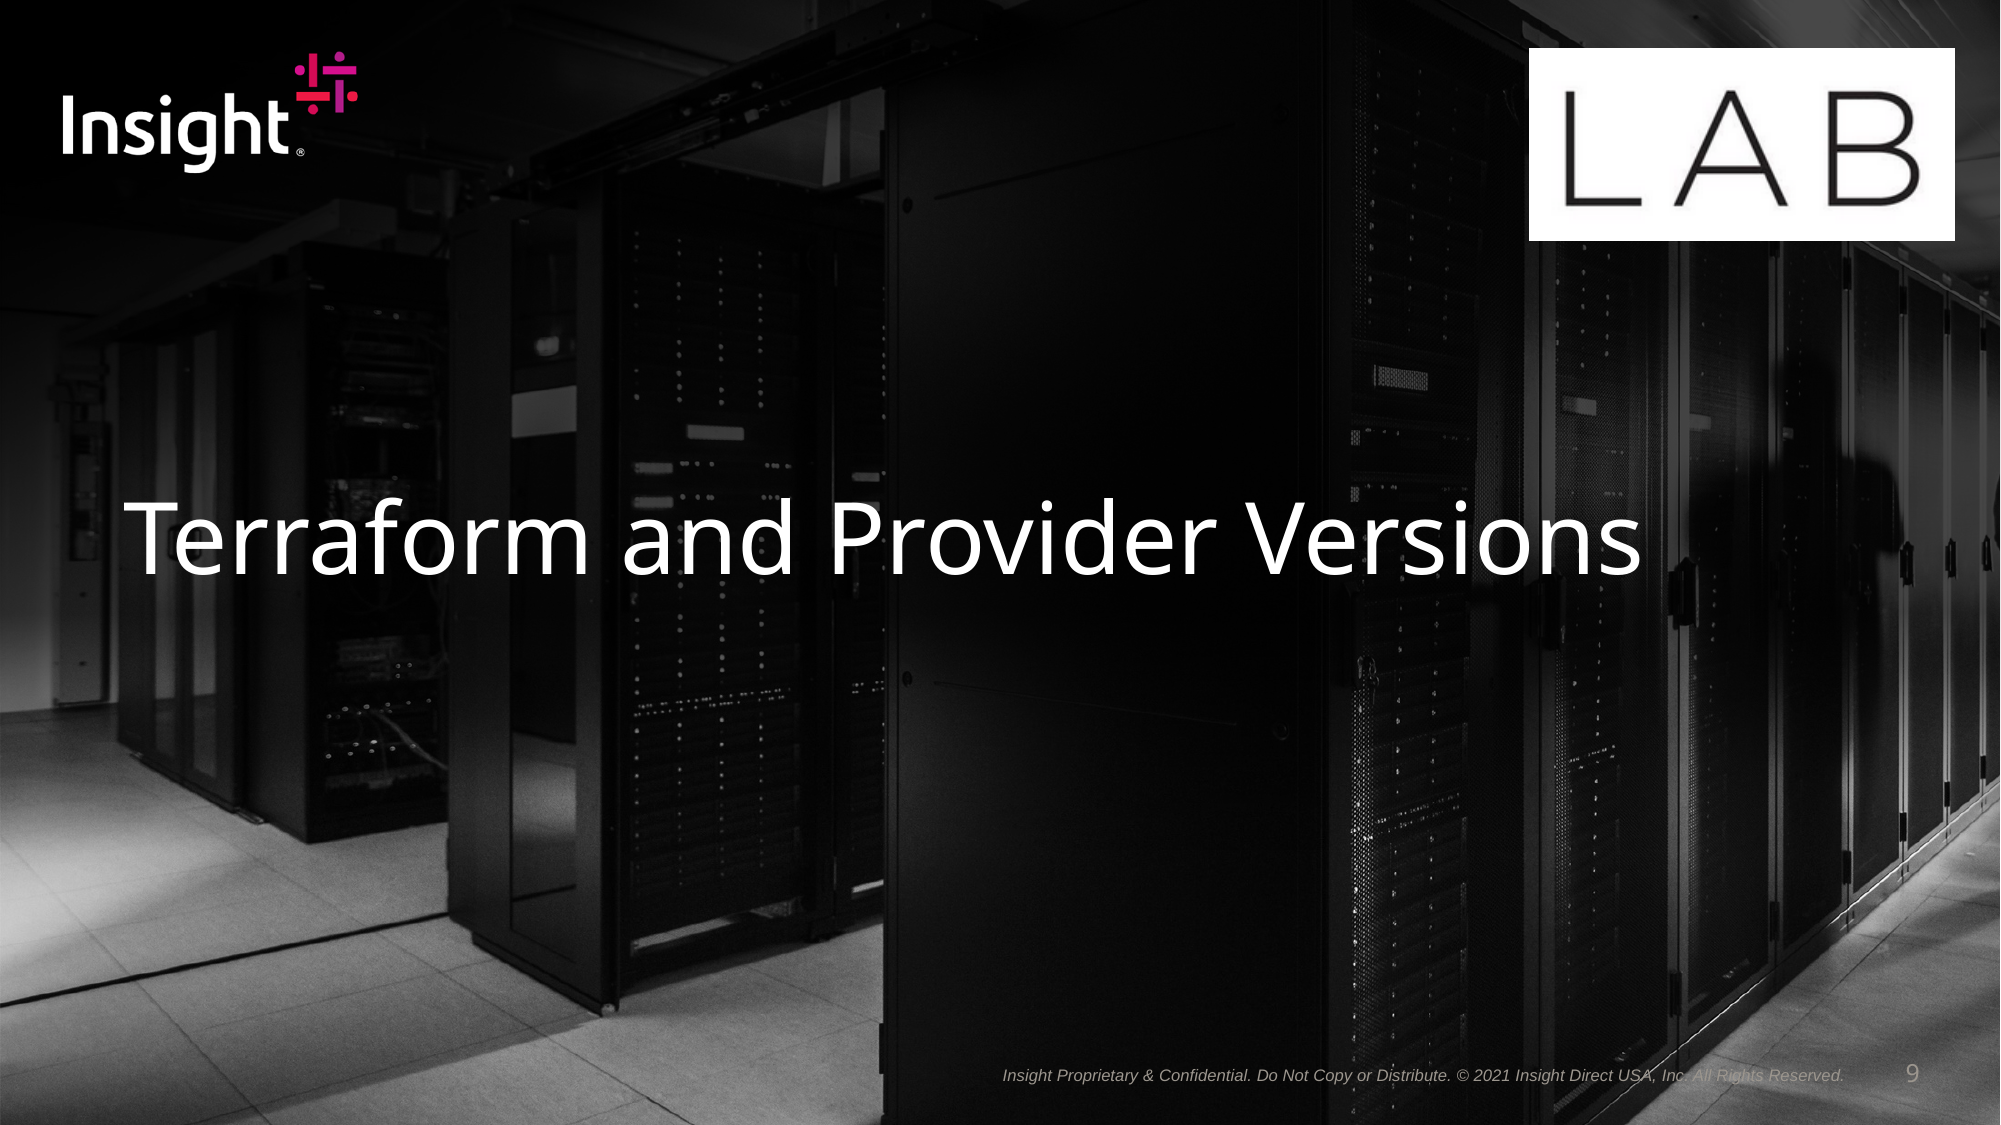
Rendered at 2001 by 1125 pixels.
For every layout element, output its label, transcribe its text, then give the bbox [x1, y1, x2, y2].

picture [0, 0, 2000, 1125]
title Terraform and Provider Versions [108, 450, 1982, 604]
